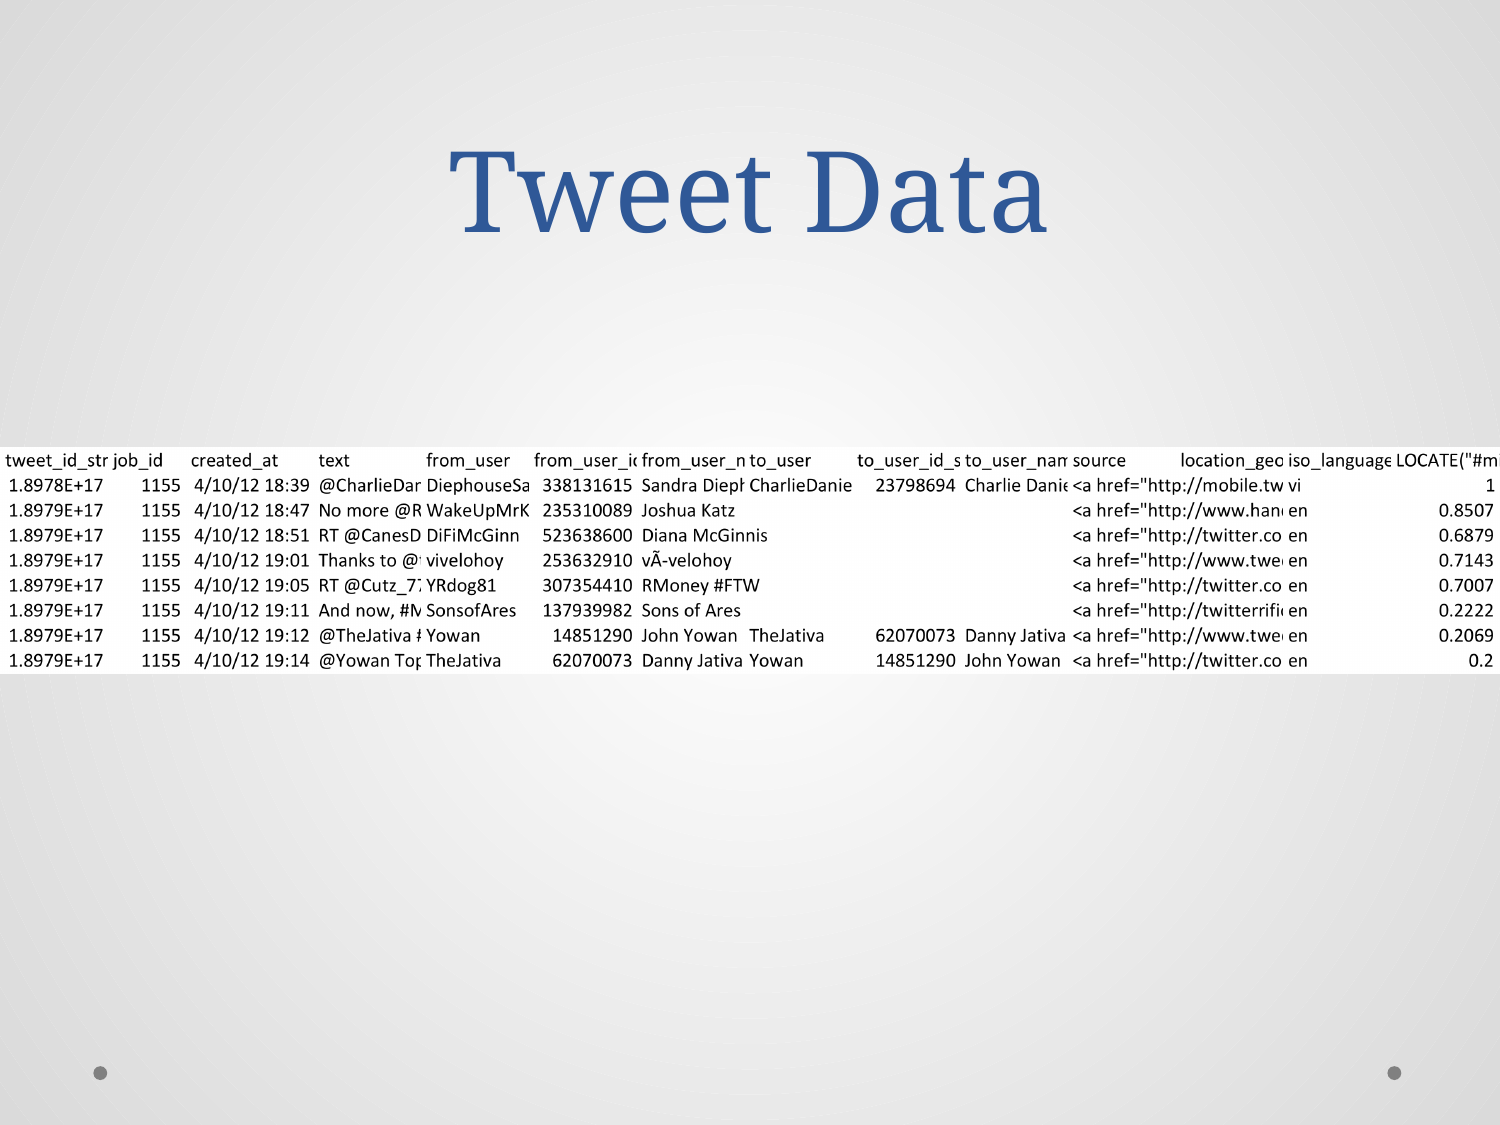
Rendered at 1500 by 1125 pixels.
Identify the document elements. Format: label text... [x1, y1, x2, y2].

picture [0, 447, 1500, 674]
title Tweet Data [75, 0, 1425, 263]
